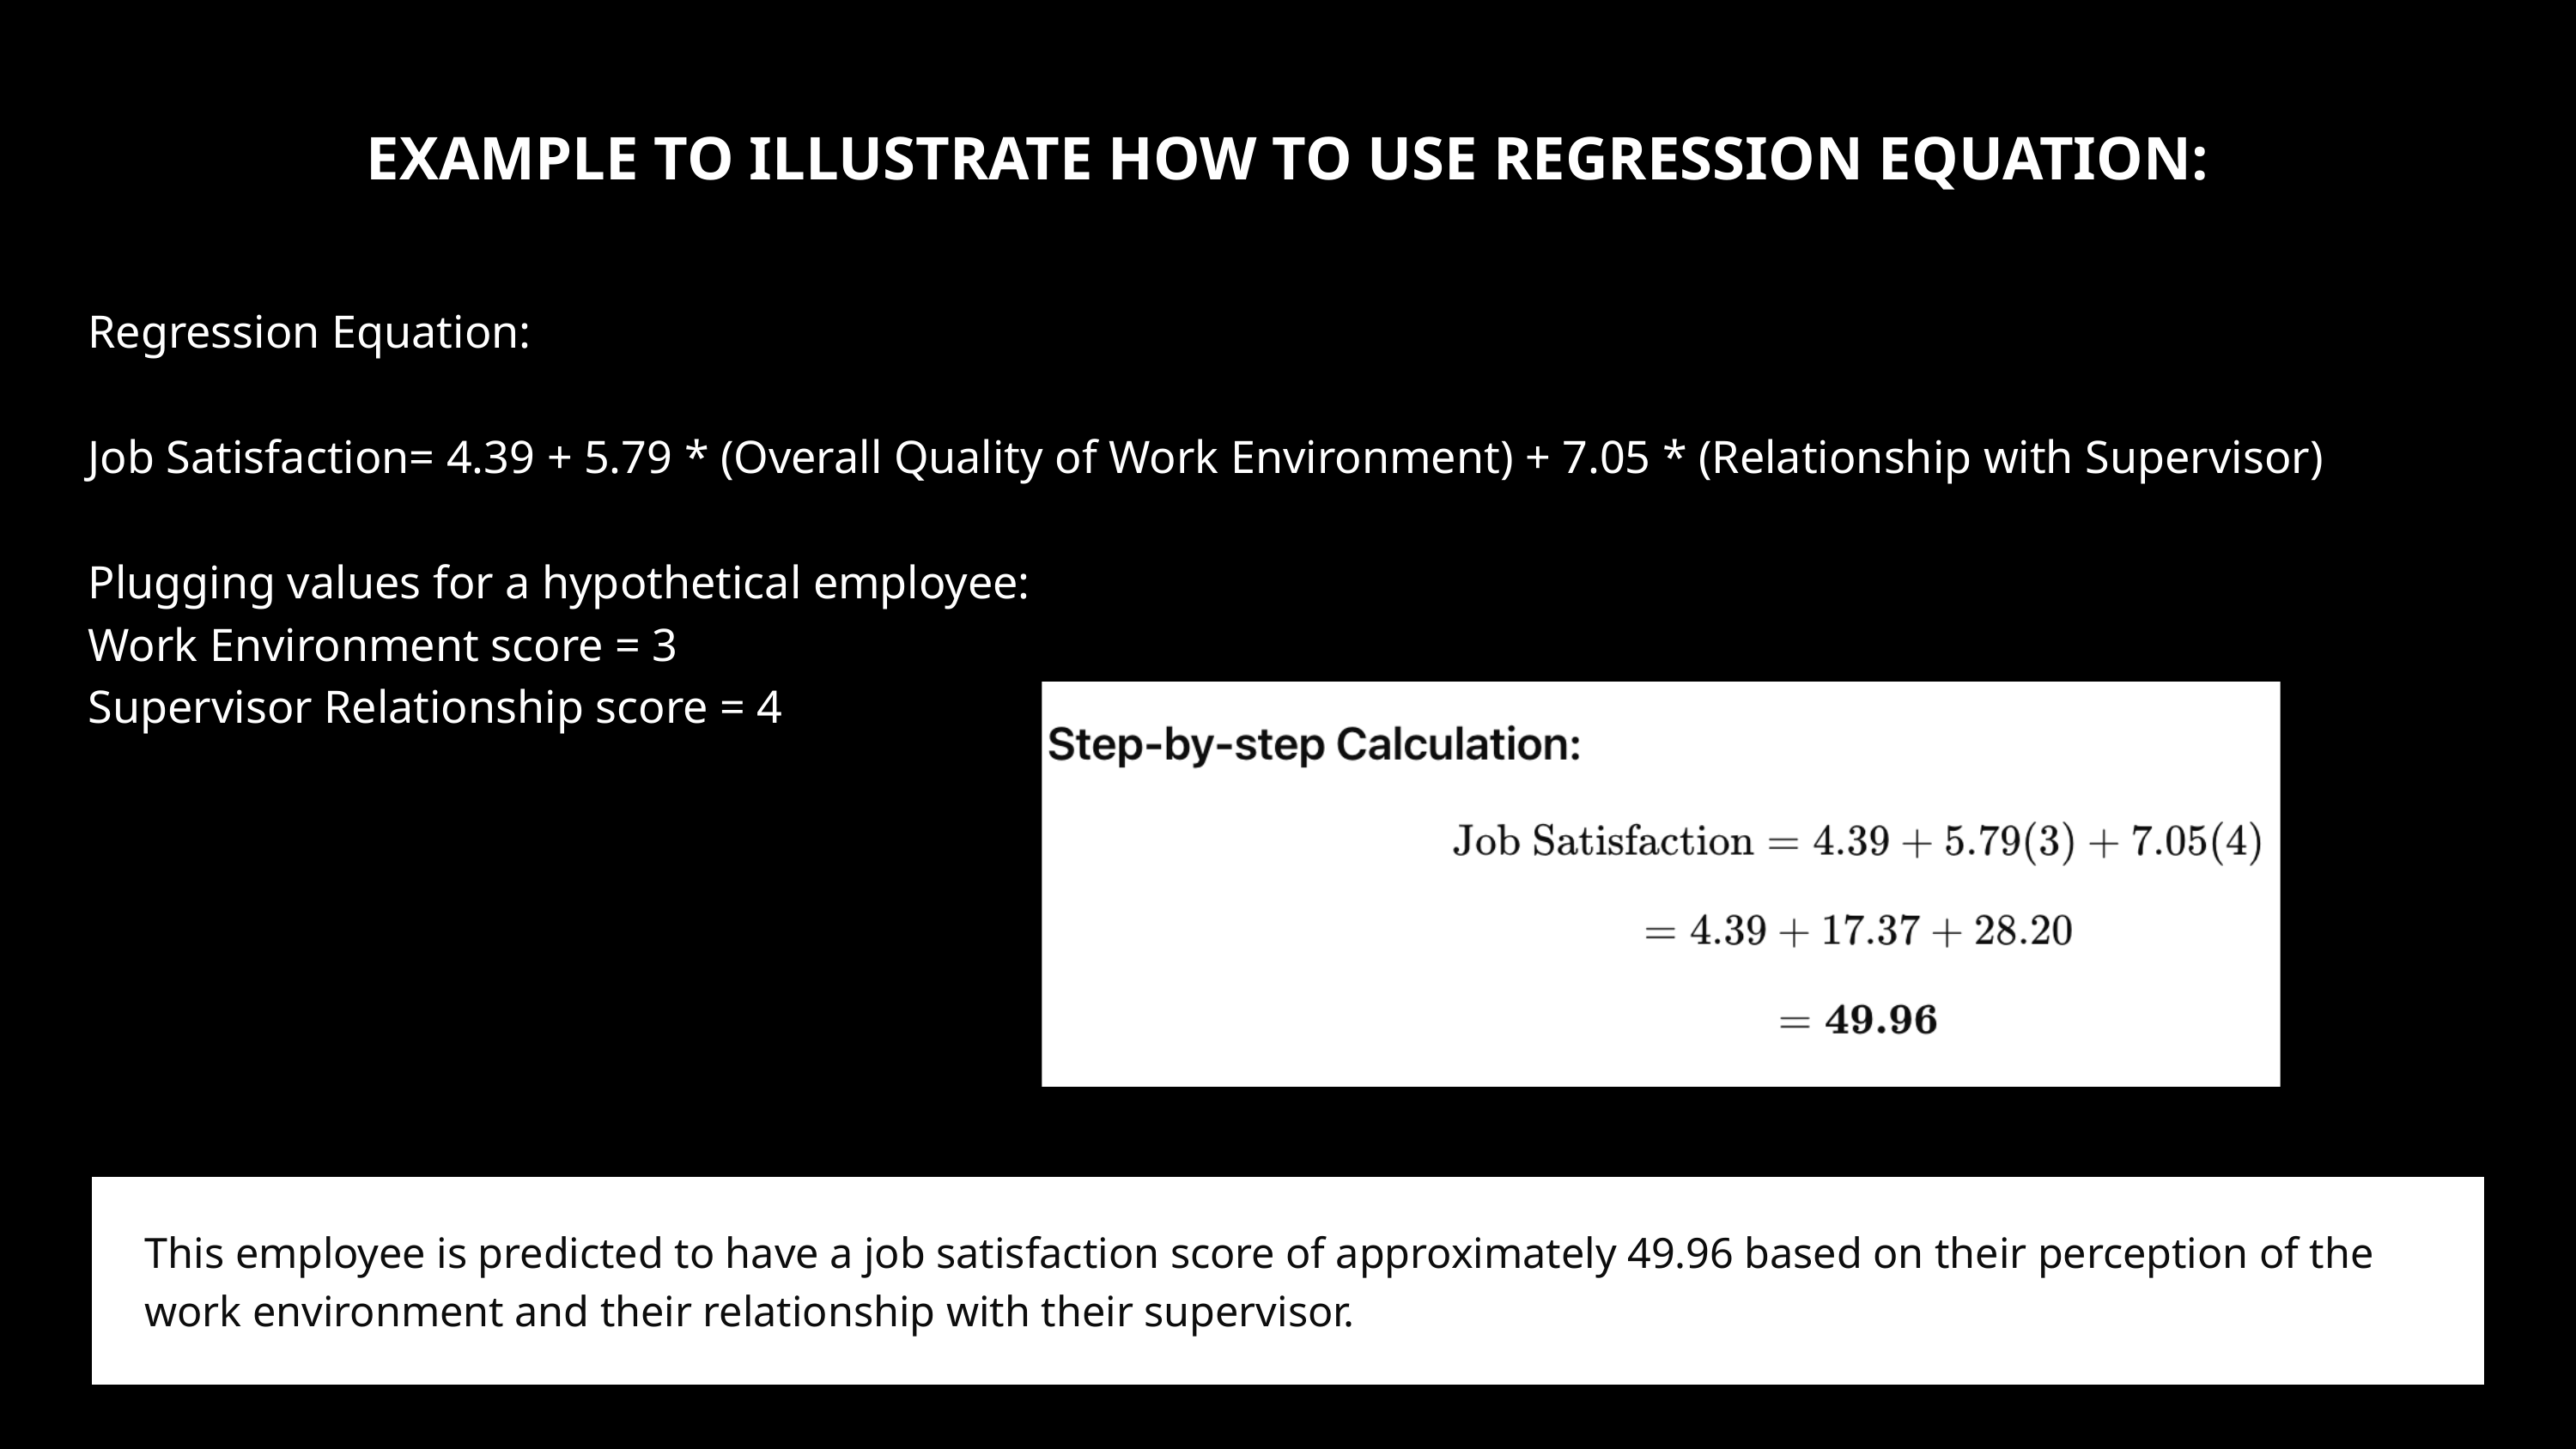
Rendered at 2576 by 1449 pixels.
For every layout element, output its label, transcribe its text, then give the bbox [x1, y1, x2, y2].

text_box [91, 1176, 2485, 1385]
text_box [1042, 733, 2281, 1087]
text_box EXAMPLE TO ILLUSTRATE HOW TO USE REGRESSION EQUATION: [361, 109, 2215, 192]
text_box Regression Equation: Job Satisfaction= 4.39 + 5.79 * (Overall Quality of Work Environment) + 7.05 * (Relationship with Supervisor) Plugging values for a hypothetical employee: Work Environment score = 3 Supervisor Relationship score = 4 [88, 294, 2432, 733]
